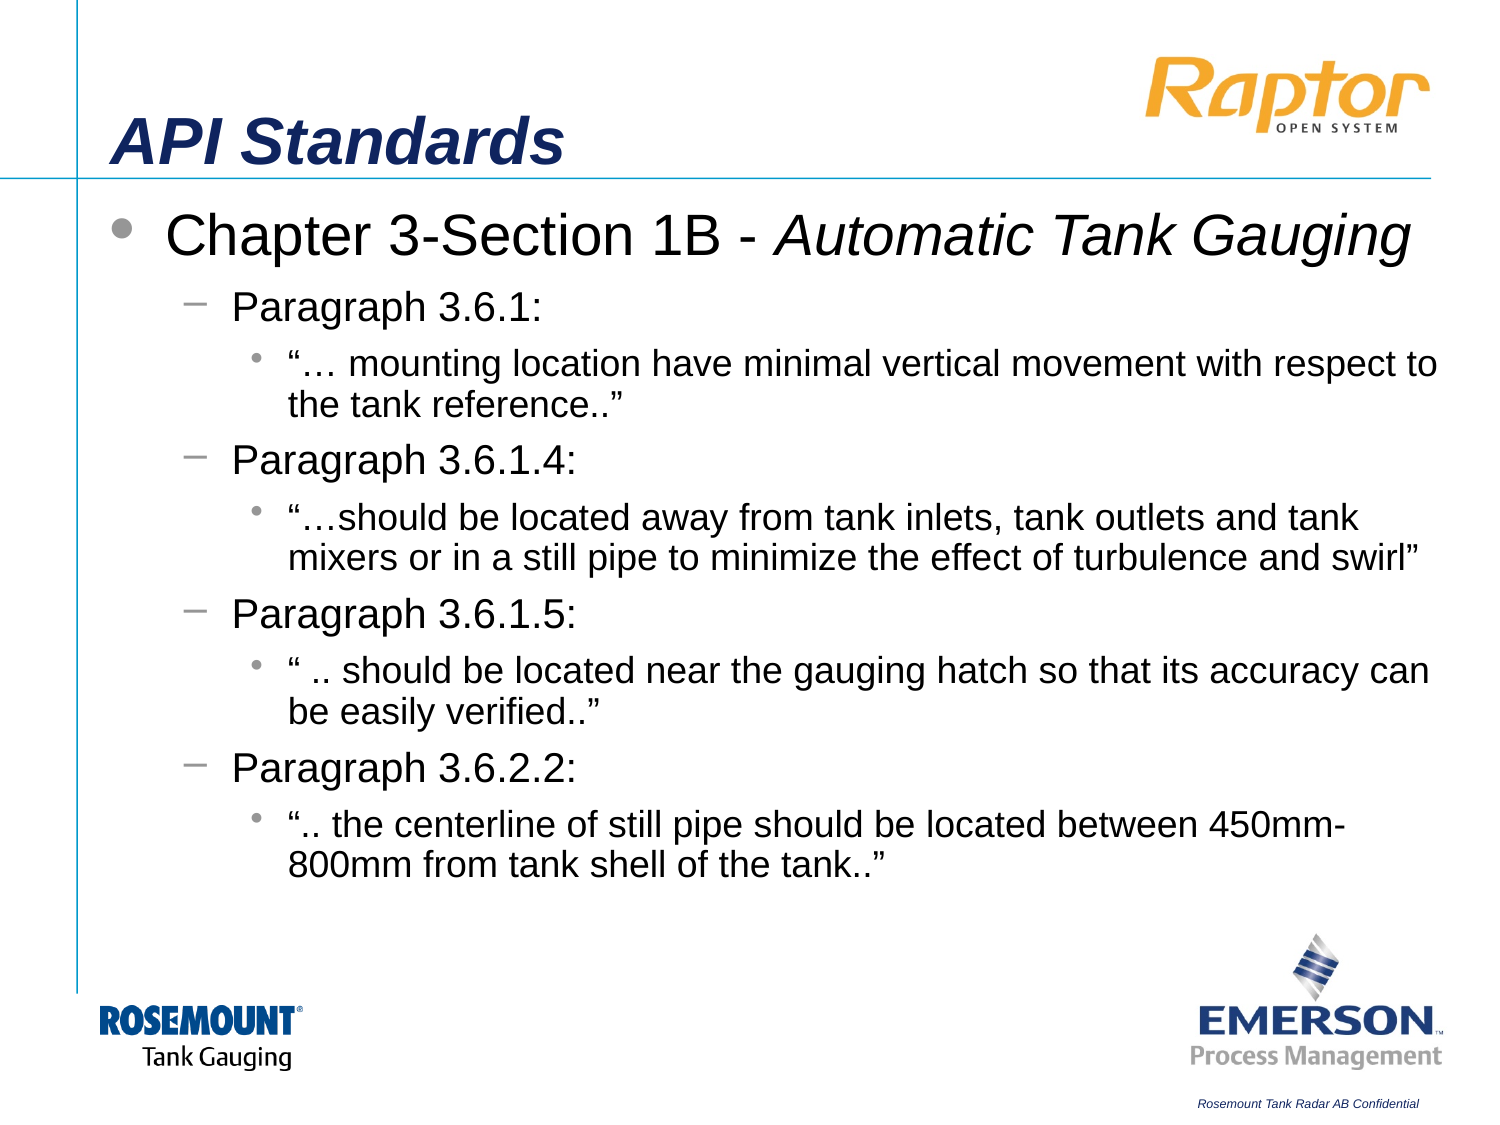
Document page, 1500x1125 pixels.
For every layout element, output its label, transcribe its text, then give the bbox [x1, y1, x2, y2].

picture [1139, 54, 1436, 135]
picture [1173, 944, 1461, 1098]
picture [100, 1005, 303, 1071]
title API Standards [95, 66, 1342, 186]
list Chapter 3-Section 1B - Automatic Tank Gauging Paragraph 3.6.1: “… mounting location have minimal vertical movement with respect to the tank reference..” Paragraph 3.6.1.4: “…should be located away from tank inlets, tank outlets and tank mixers or in a still pipe to minimize the effect of turbulence and swirl” Paragraph 3.6.1.5: “ .. should be located near the gauging hatch so that its accuracy can be easily verified..” Paragraph 3.6.2.2: “.. the centerline of still pipe should be located between 450mm-800mm from tank shell of the tank..” [93, 197, 1463, 944]
